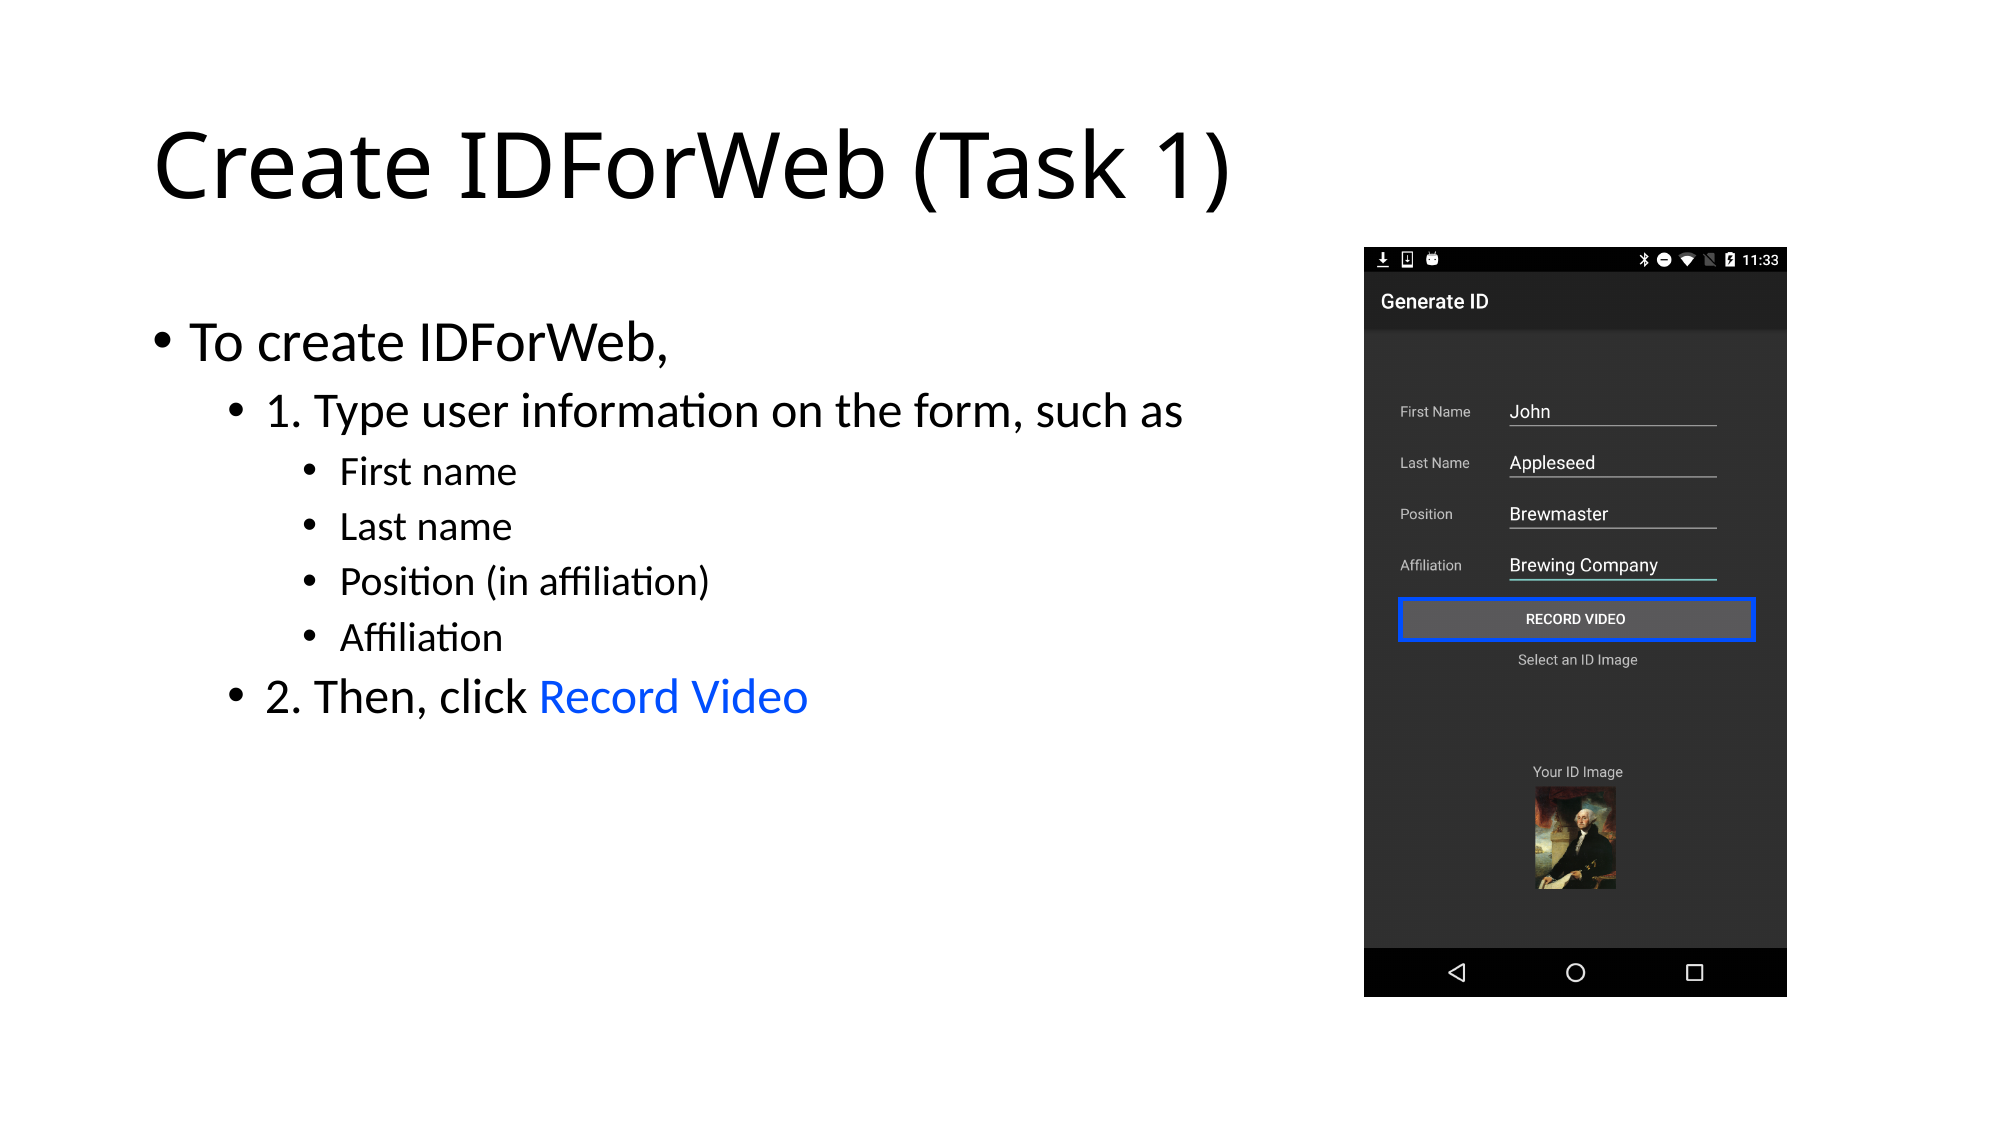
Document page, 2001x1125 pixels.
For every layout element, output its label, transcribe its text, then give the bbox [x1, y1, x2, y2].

title Create IDForWeb (Task 1) [137, 59, 1863, 278]
list To create IDForWeb, 1. Type user information on the form, such as First name Last name Position (in affiliation) Affiliation 2. Then, click Record Video [137, 303, 1863, 1018]
picture [1364, 246, 1787, 998]
